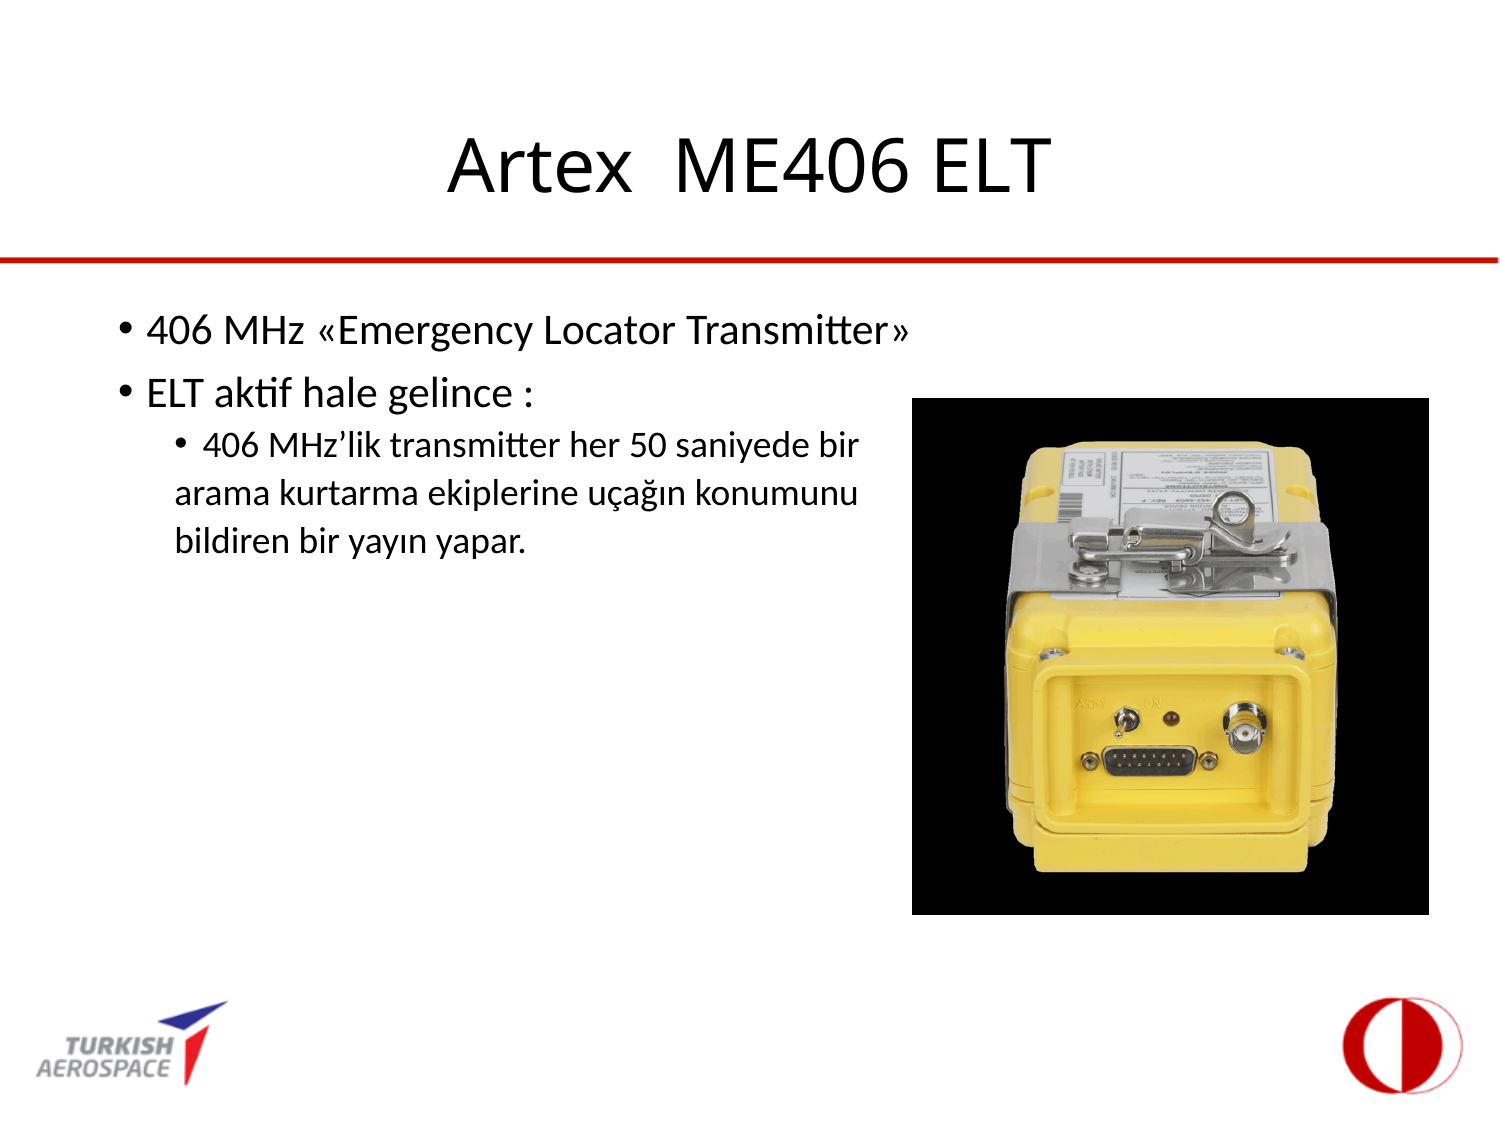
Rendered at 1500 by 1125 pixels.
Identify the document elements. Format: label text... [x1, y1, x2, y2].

title Artex ME406 ELT [103, 59, 1397, 278]
picture [0, 0, 1500, 1125]
list 406 MHz «Emergency Locator Transmitter» ELT aktif hale gelince : 406 MHz’lik transmitter her 50 saniyede bir arama kurtarma ekiplerine uçağın konumunu bildiren bir yayın yapar. [103, 299, 1397, 1014]
